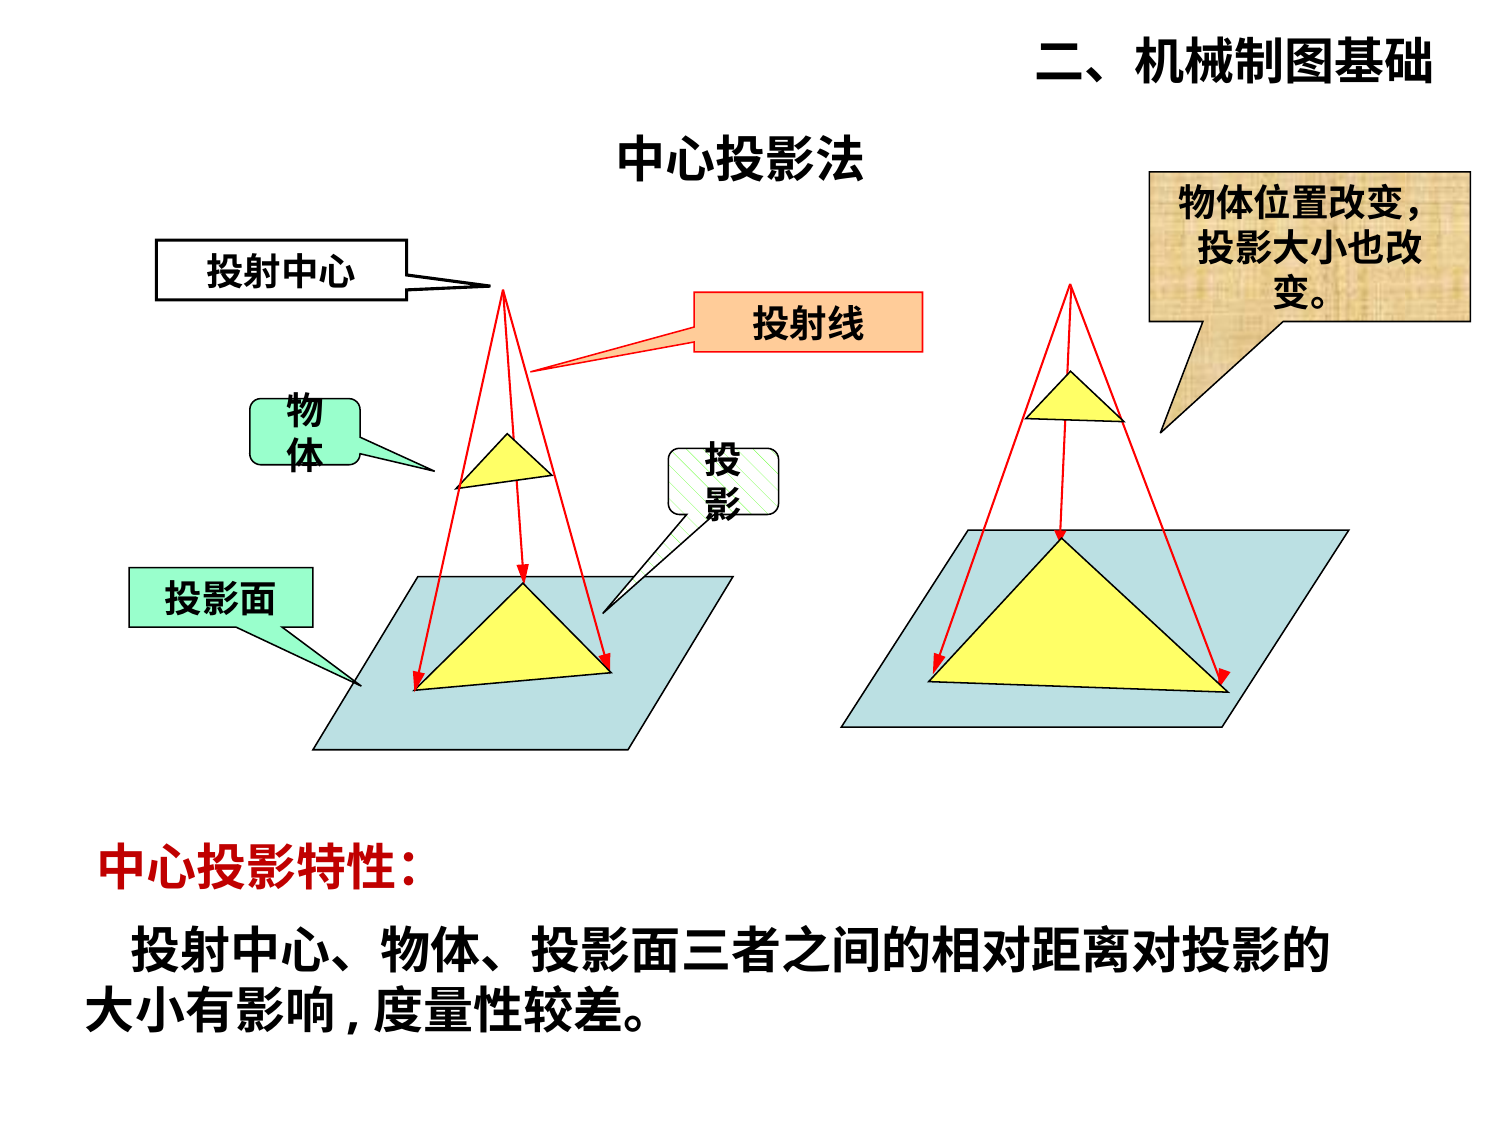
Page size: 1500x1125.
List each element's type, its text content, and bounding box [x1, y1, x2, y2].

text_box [841, 283, 1349, 786]
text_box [128, 239, 923, 750]
text_box 中心投影特性： [82, 828, 730, 904]
text_box 中心投影法 [428, 120, 1053, 195]
text_box 二、机械制图基础 [968, 0, 1500, 120]
text_box 物体位置改变，投影大小也改变。 [1149, 171, 1471, 322]
text_box 投射中心、物体、投影面三者之间的相对距离对投影的大小有影响,度量性较差。 [70, 911, 1378, 1046]
